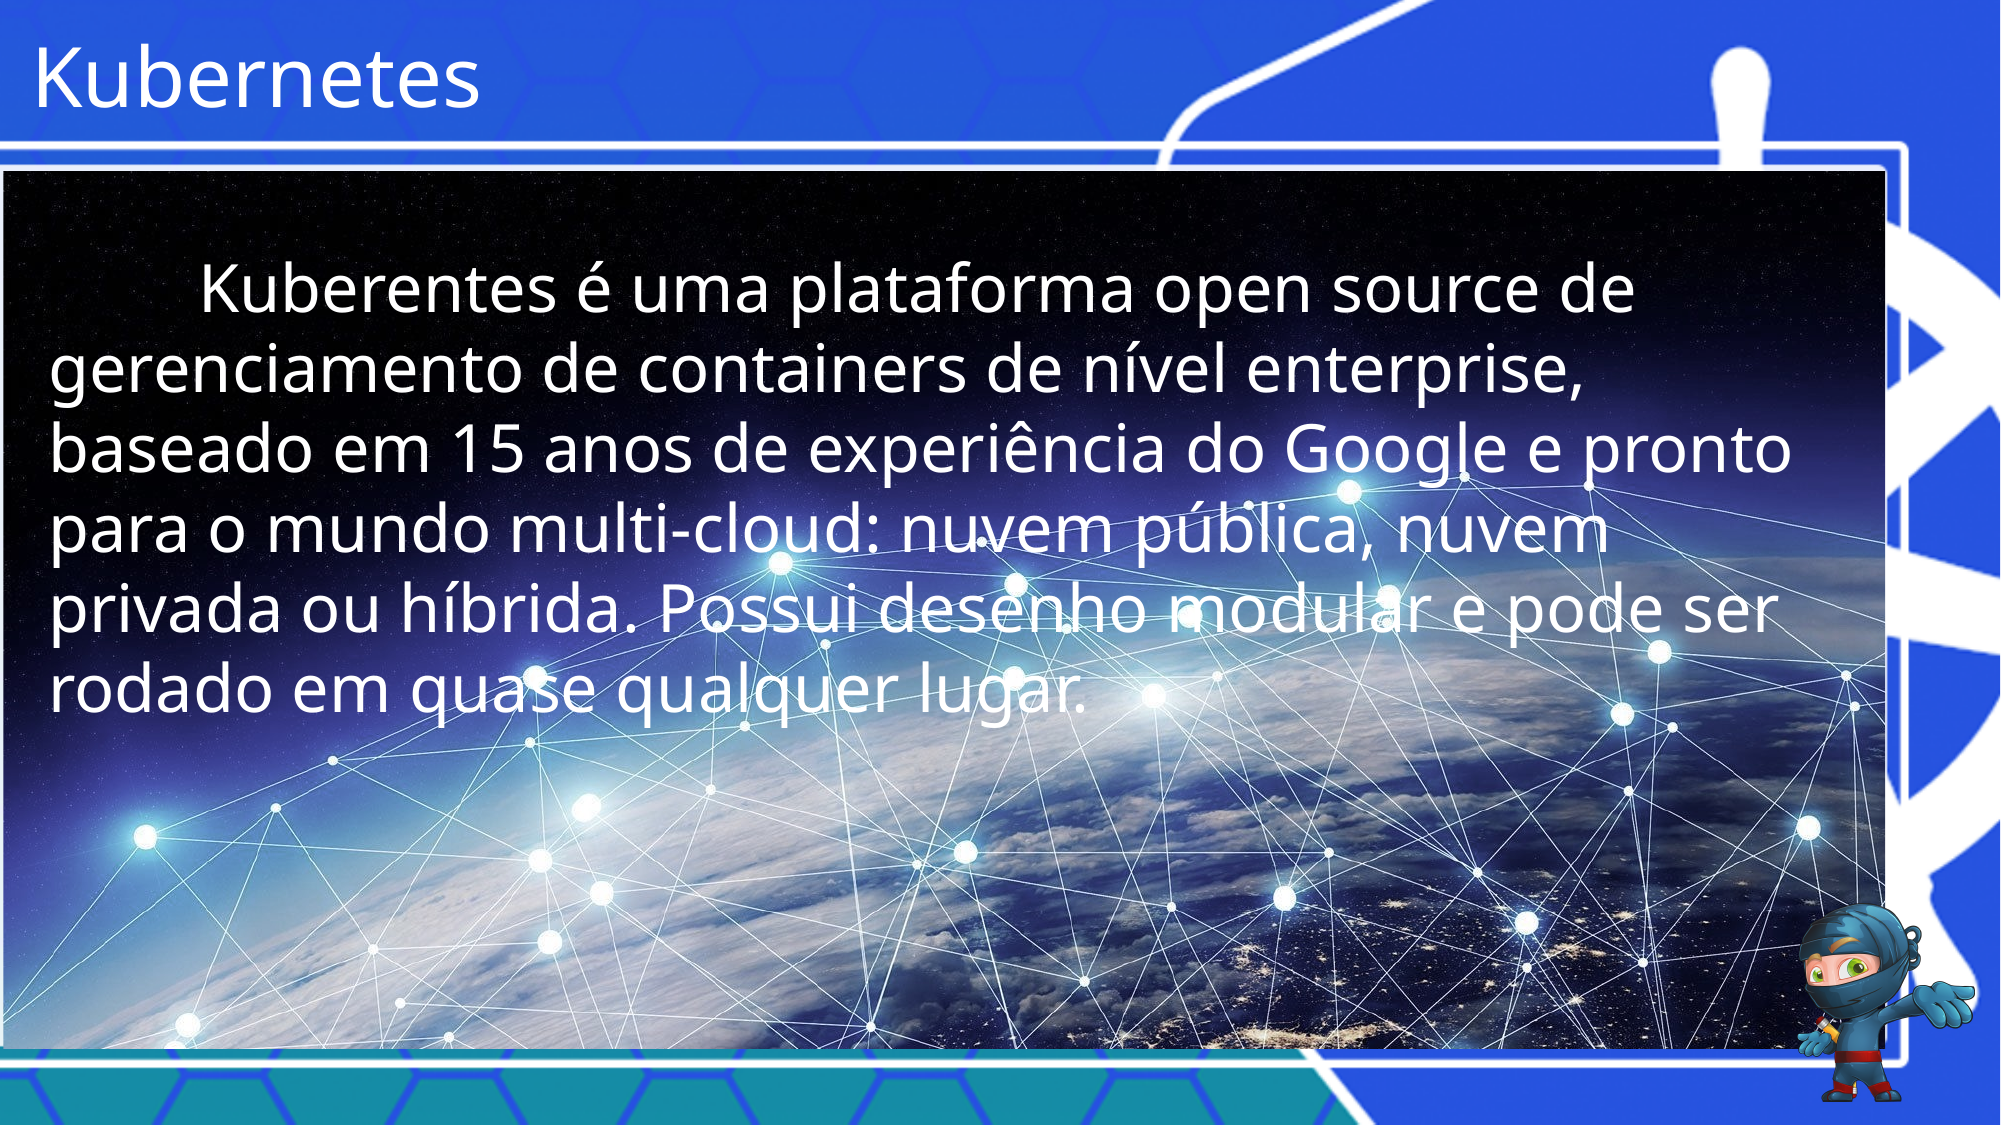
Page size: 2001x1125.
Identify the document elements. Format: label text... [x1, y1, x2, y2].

text_box Kubernetes [16, 16, 1019, 132]
picture [0, 0, 2001, 1125]
